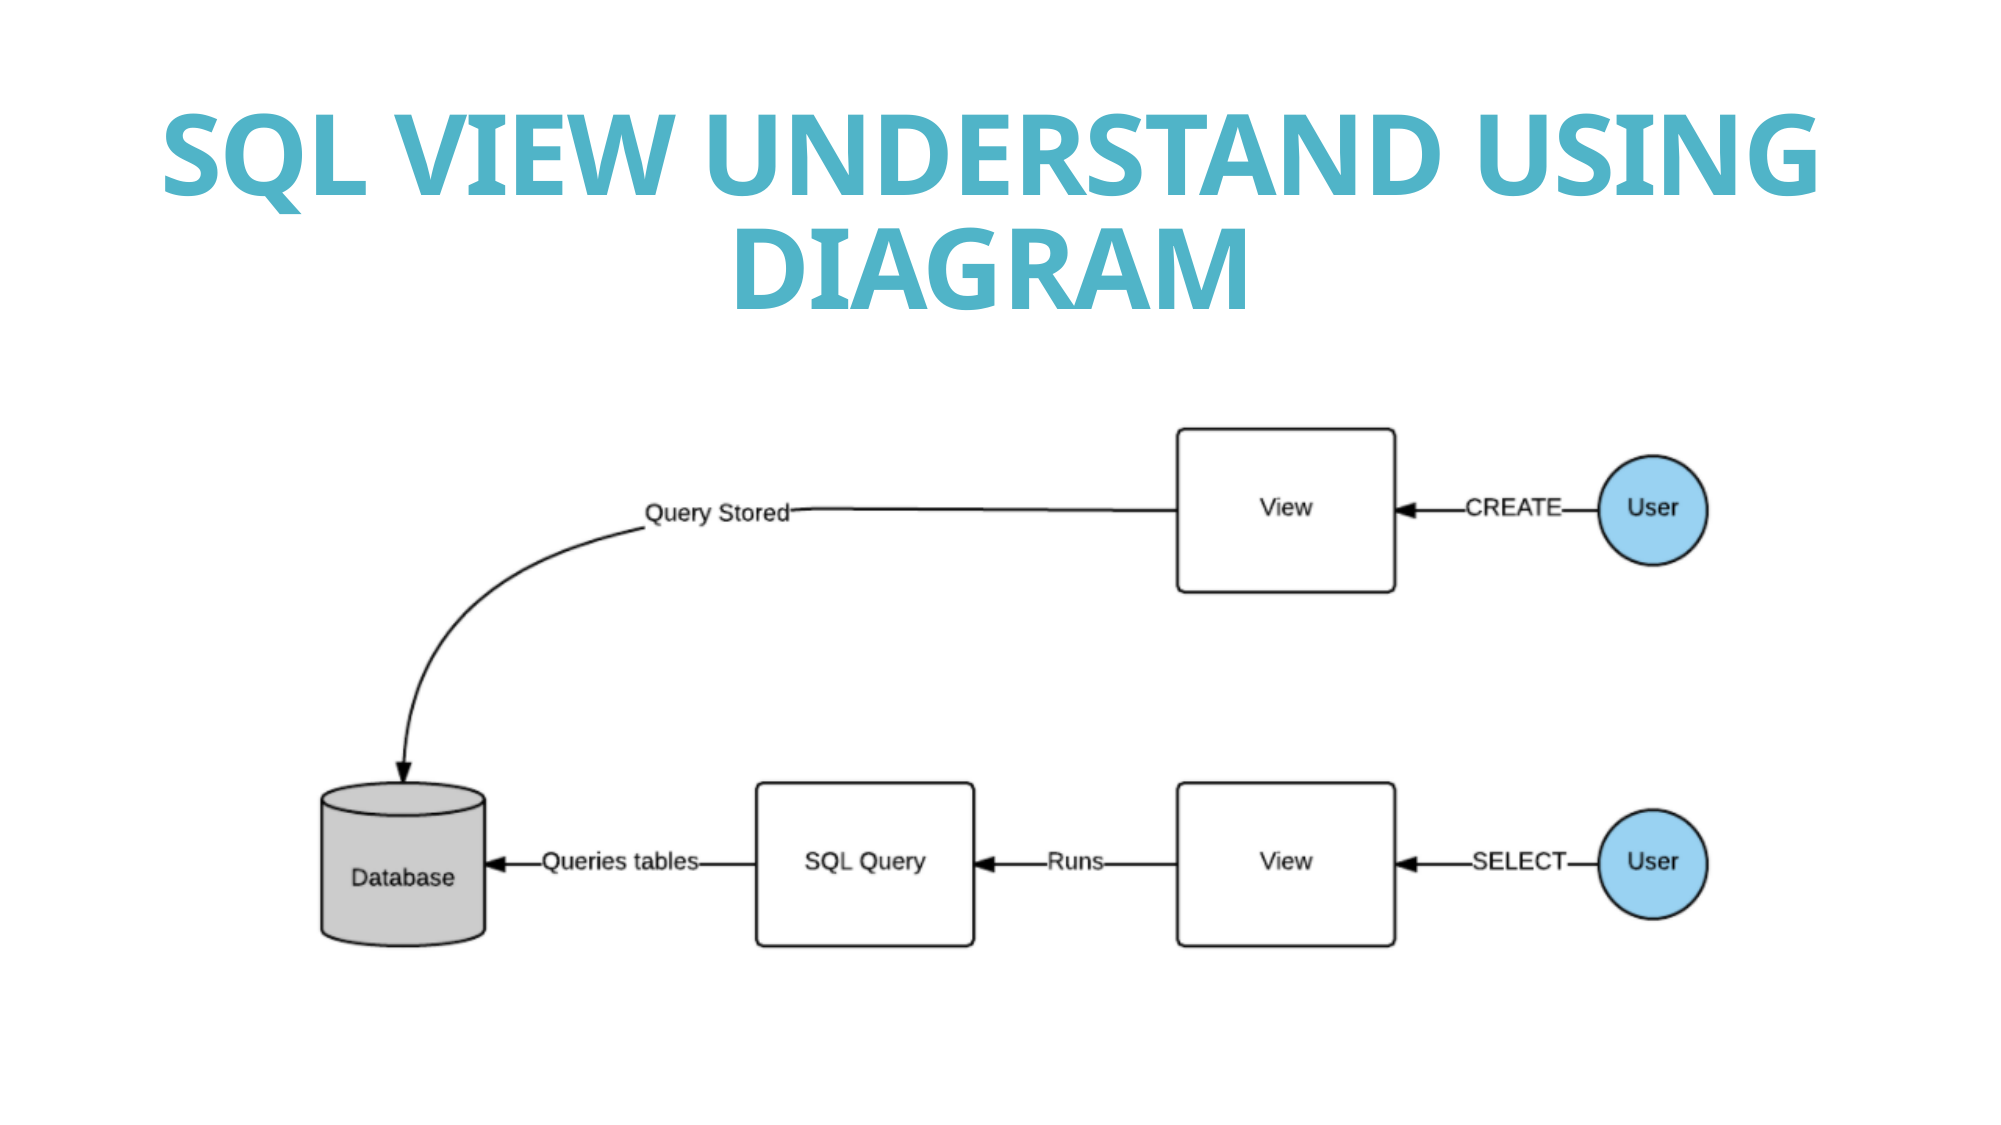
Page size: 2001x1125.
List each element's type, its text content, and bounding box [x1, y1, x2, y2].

title SQL VIEW UNDERSTAND USING DIAGRAM [107, 81, 1875, 354]
picture [220, 406, 1798, 1045]
